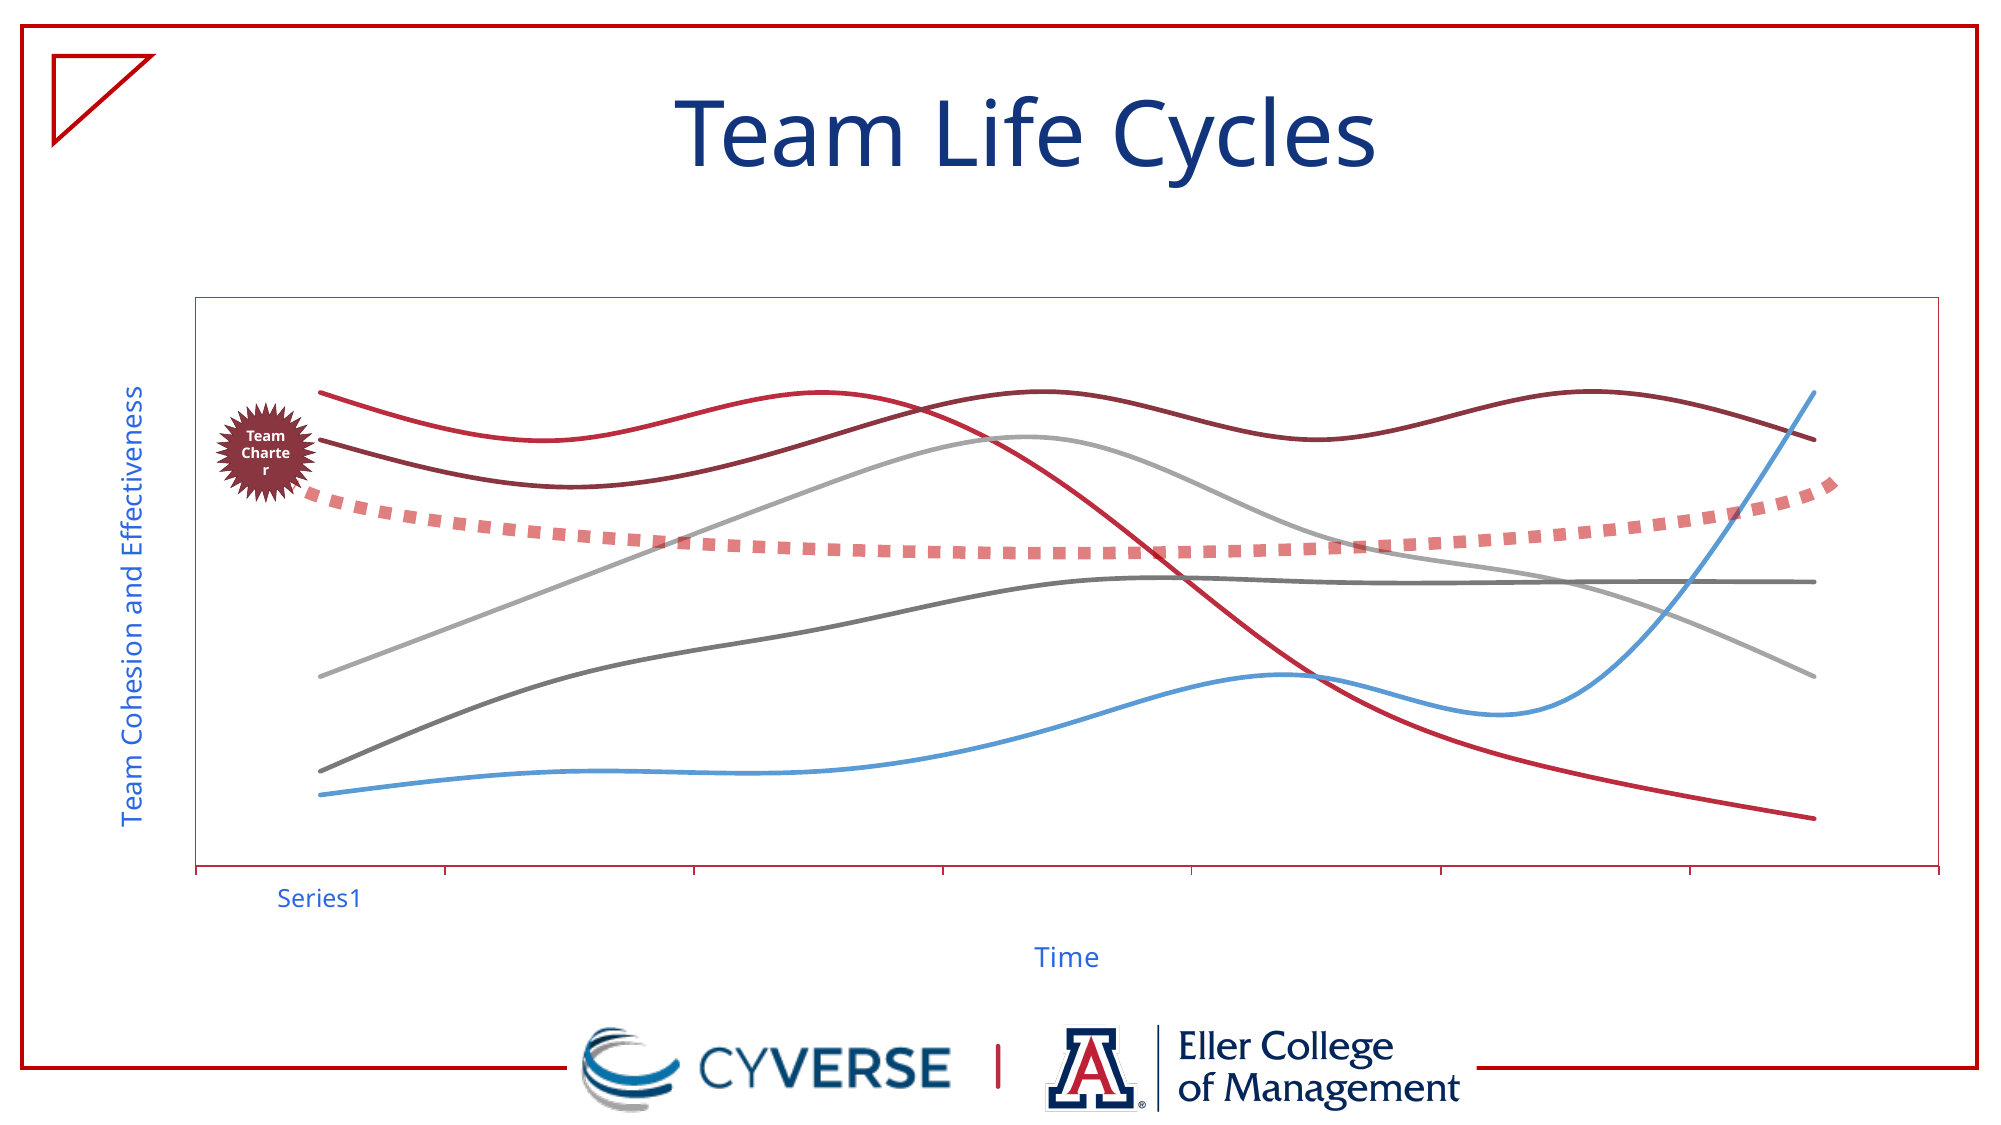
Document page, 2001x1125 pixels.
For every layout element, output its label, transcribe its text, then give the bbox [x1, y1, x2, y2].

text_box [563, 1010, 1477, 1125]
title Team Life Cycles [77, 28, 1977, 246]
chart [77, 283, 1977, 1009]
